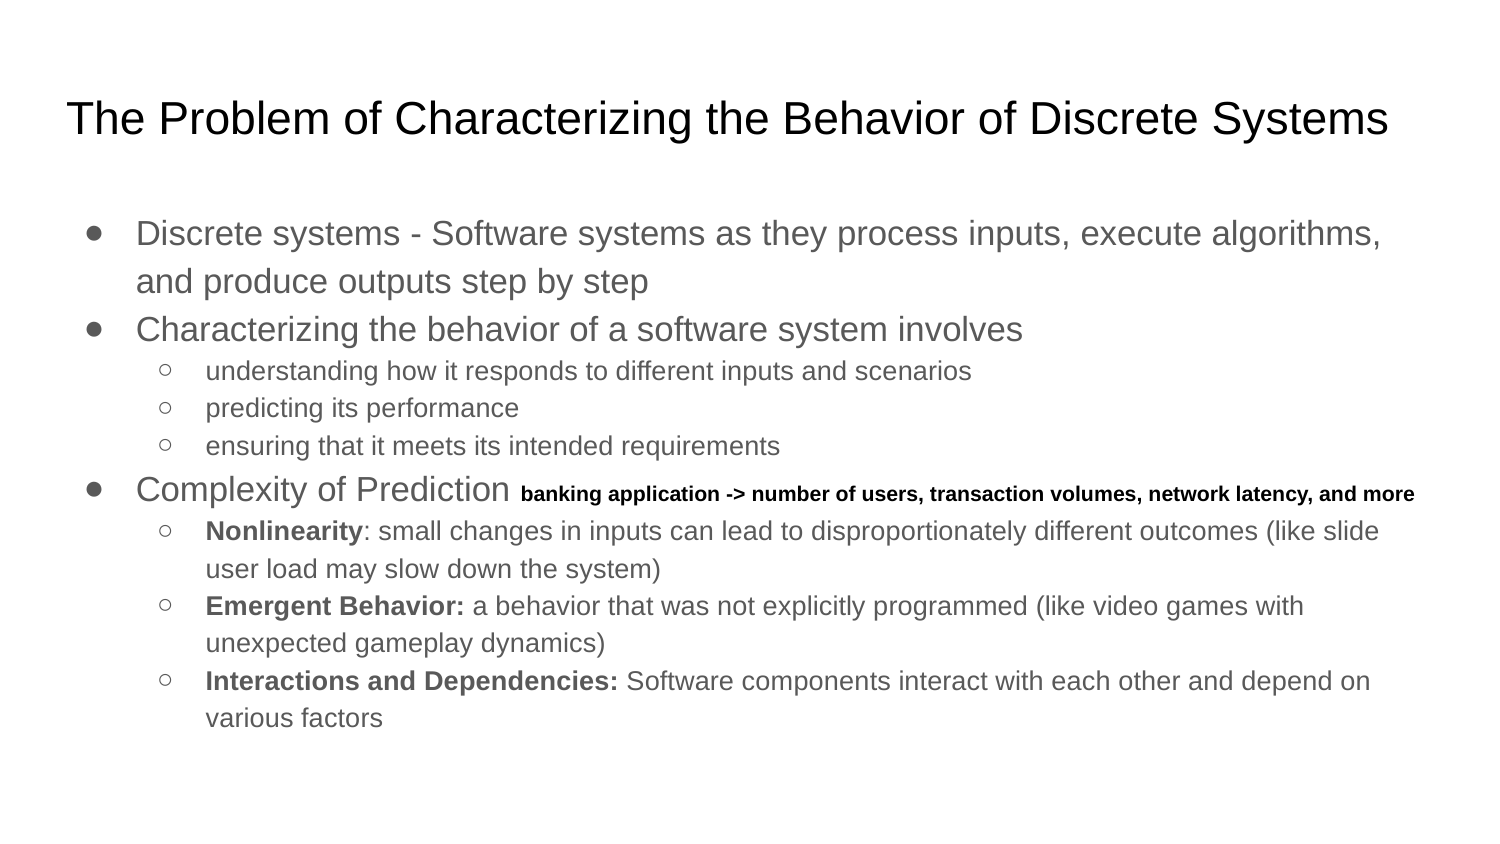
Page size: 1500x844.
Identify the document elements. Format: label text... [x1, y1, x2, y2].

list Discrete systems - Software systems as they process inputs, execute algorithms, and produce outputs step by step Characterizing the behavior of a software system involves understanding how it responds to different inputs and scenarios predicting its performance ensuring that it meets its intended requirements Complexity of Prediction banking application -> number of users, transaction volumes, network latency, and more Nonlinearity: small changes in inputs can lead to disproportionately different outcomes (like slide user load may slow down the system) Emergent Behavior: a behavior that was not explicitly programmed (like video games with unexpected gameplay dynamics) Interactions and Dependencies: Software components interact with each other and depend on various factors [51, 189, 1449, 750]
title The Problem of Characterizing the Behavior of Discrete Systems [51, 72, 1449, 167]
